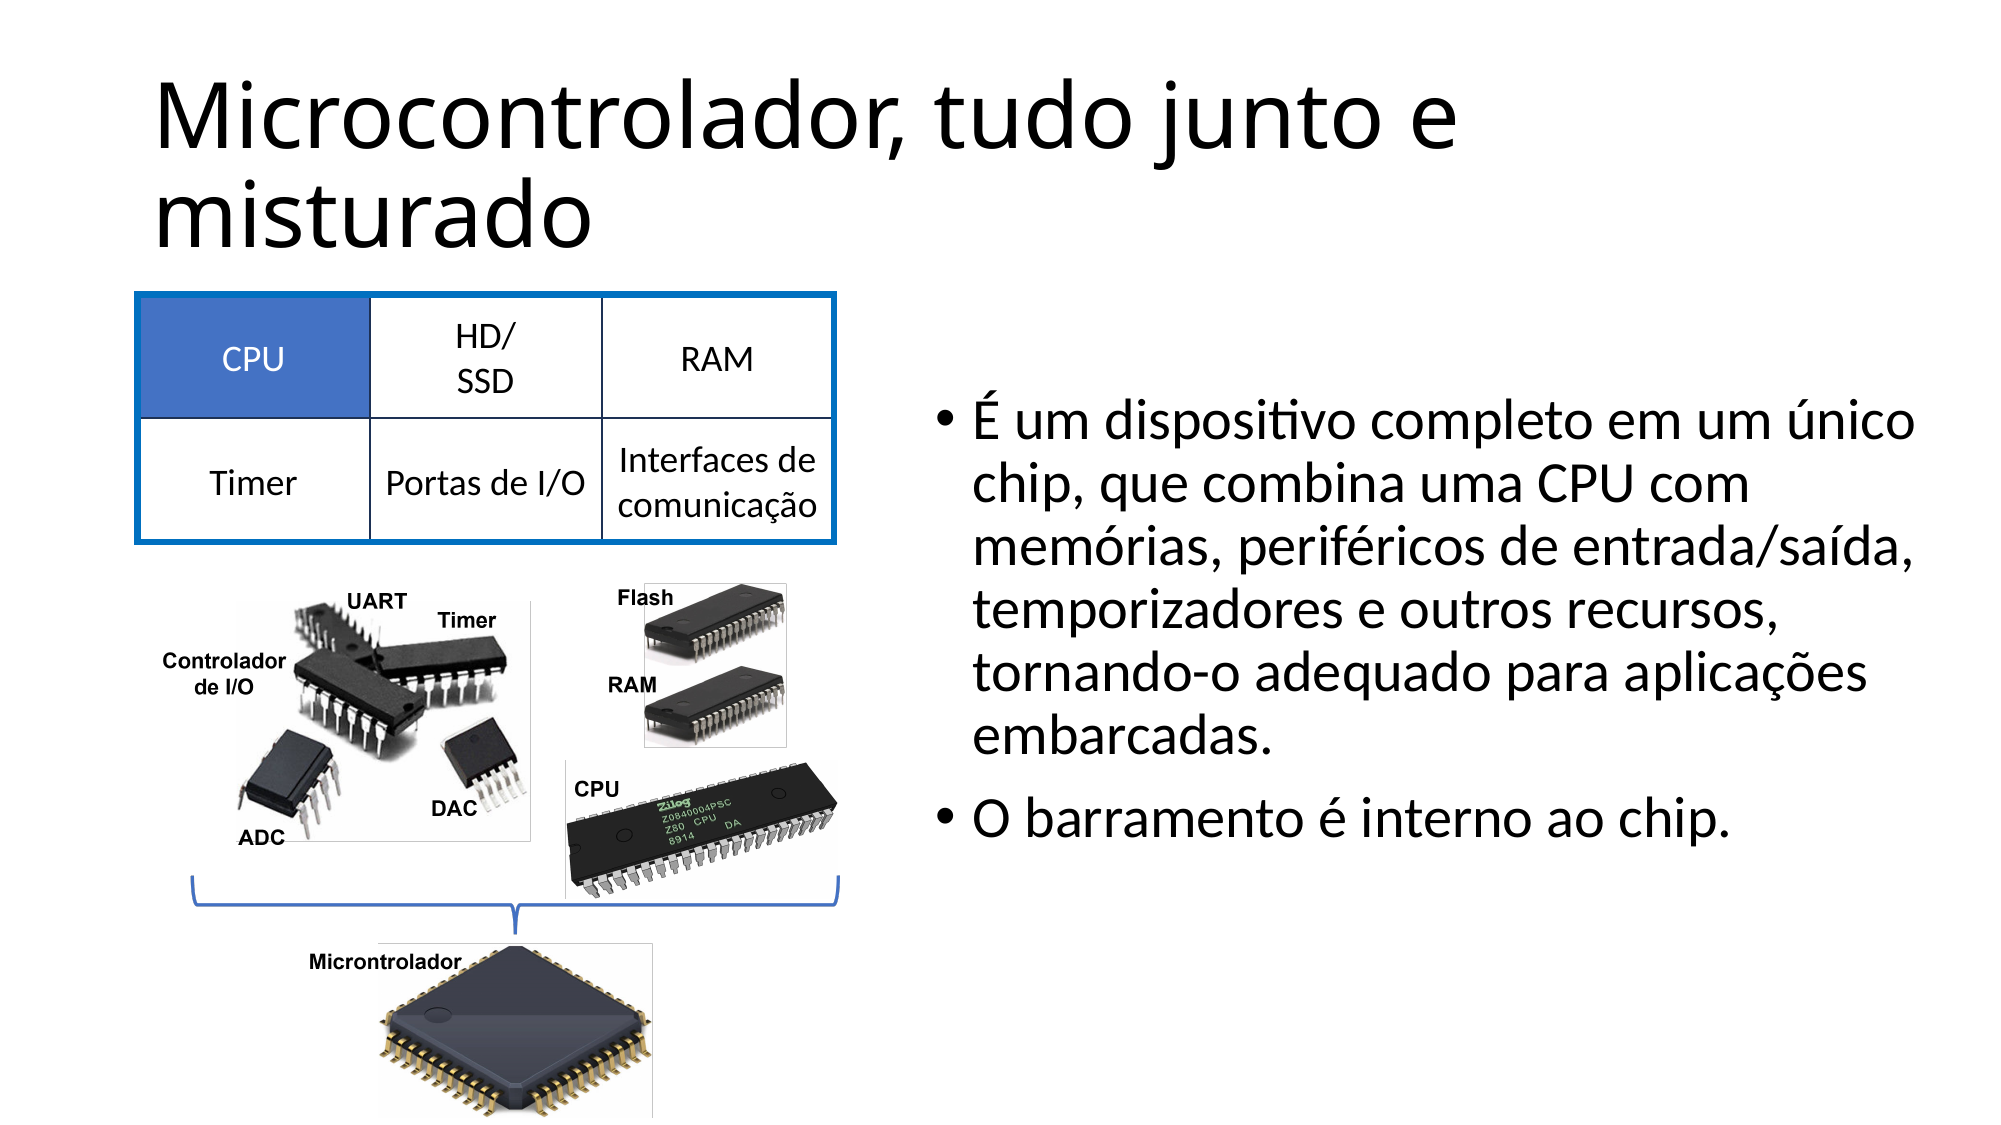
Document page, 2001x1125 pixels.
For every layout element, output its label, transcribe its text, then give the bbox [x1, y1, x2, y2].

list É um dispositivo completo em um único chip, que combina uma CPU com memórias, periféricos de entrada/saída, temporizadores e outros recursos, tornando-o adequado para aplicações embarcadas. O barramento é interno ao chip. [920, 381, 1970, 861]
title Microcontrolador, tudo junto e misturado [137, 59, 1863, 278]
picture [142, 577, 840, 1118]
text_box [137, 294, 834, 543]
